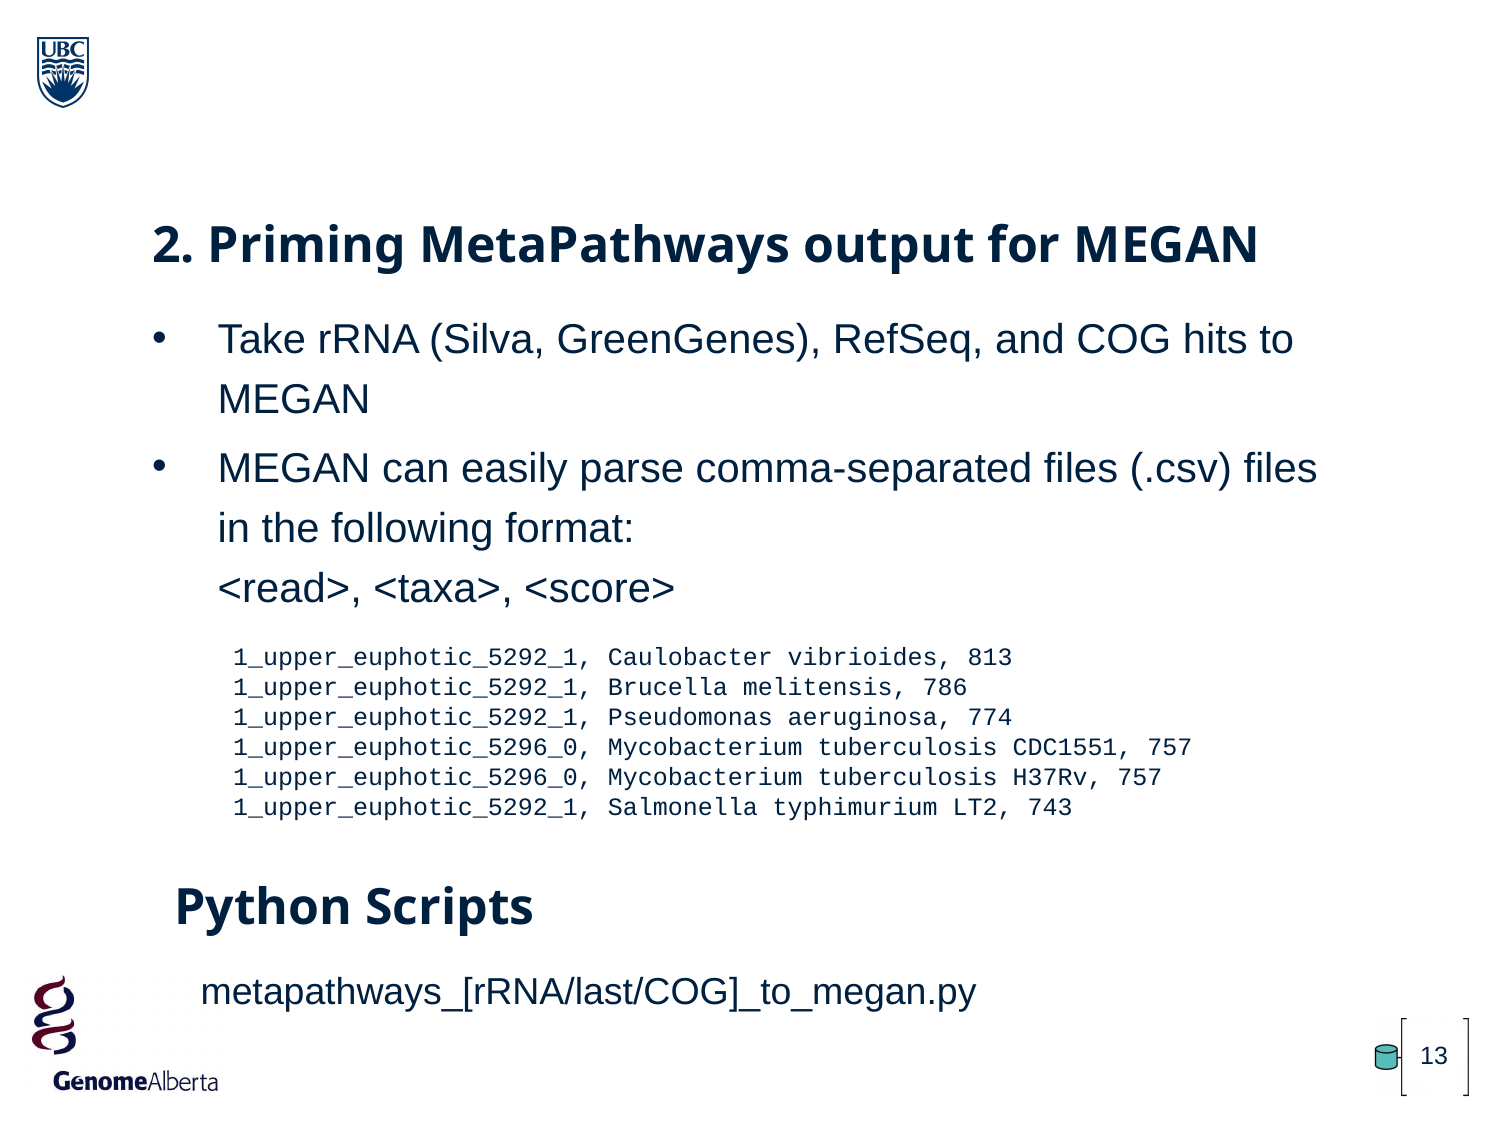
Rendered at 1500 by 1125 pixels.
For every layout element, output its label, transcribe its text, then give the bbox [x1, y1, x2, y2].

text_box Take rRNA (Silva, GreenGenes), RefSeq, and COG hits to MEGAN MEGAN can easily parse comma-separated files (.csv) files in the following format: <read>, <taxa>, <score> [137, 294, 1360, 657]
slide_number 13 [1399, 1018, 1469, 1091]
list 2. Priming MetaPathways output for MEGAN [137, 205, 1379, 295]
text_box 1_upper_euphotic_5292_1, Caulobacter vibrioides, 813 1_upper_euphotic_5292_1, Brucella melitensis, 786 1_upper_euphotic_5292_1, Pseudomonas aeruginosa, 774 1_upper_euphotic_5296_0, Mycobacterium tuberculosis CDC1551, 757 1_upper_euphotic_5296_0, Mycobacterium tuberculosis H37Rv, 757 1_upper_euphotic_5292_1, Salmonella typhimurium LT2, 743 [218, 633, 1223, 828]
picture [37, 37, 89, 108]
text_box metapathways_[rRNA/last/COG]_to_megan.py [185, 959, 992, 1020]
picture [21, 966, 229, 1103]
picture [1374, 1018, 1469, 1097]
text_box Python Scripts [159, 866, 1400, 956]
